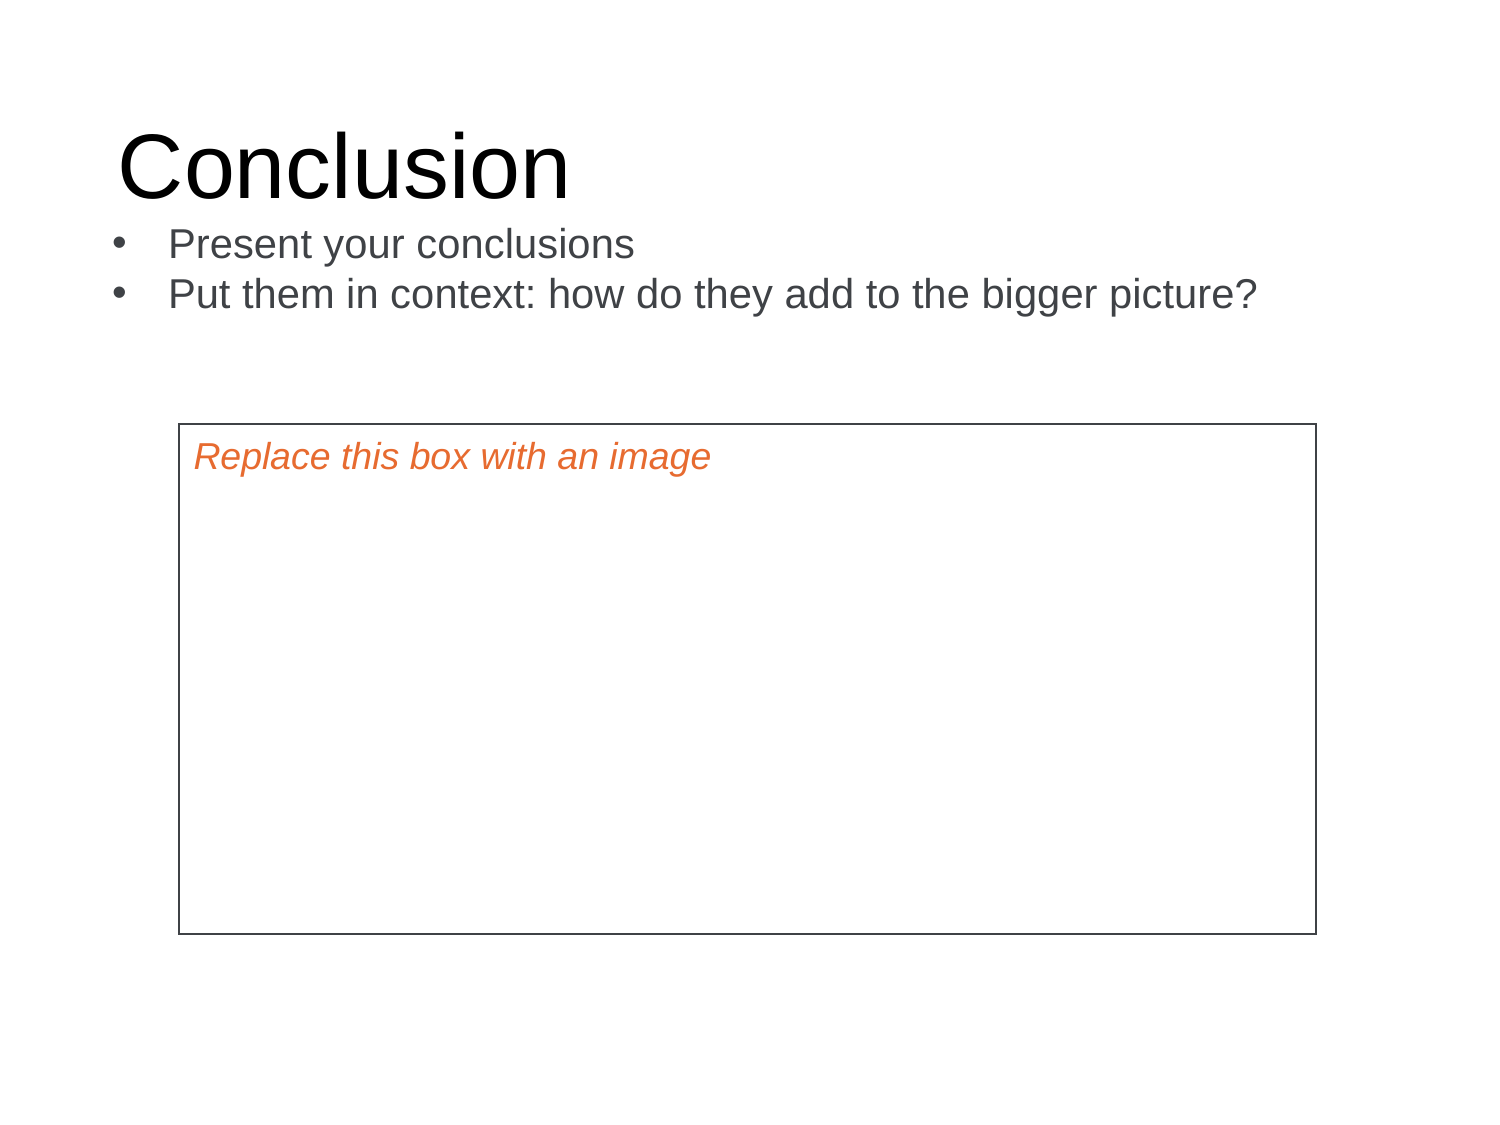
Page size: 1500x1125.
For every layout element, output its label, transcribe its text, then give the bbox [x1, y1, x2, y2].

text_box Conclusion [103, 59, 1397, 278]
text_box Replace this box with an image [178, 424, 1317, 935]
text_box Present your conclusions Put them in context: how do they add to the bigger picture? [97, 209, 1425, 375]
